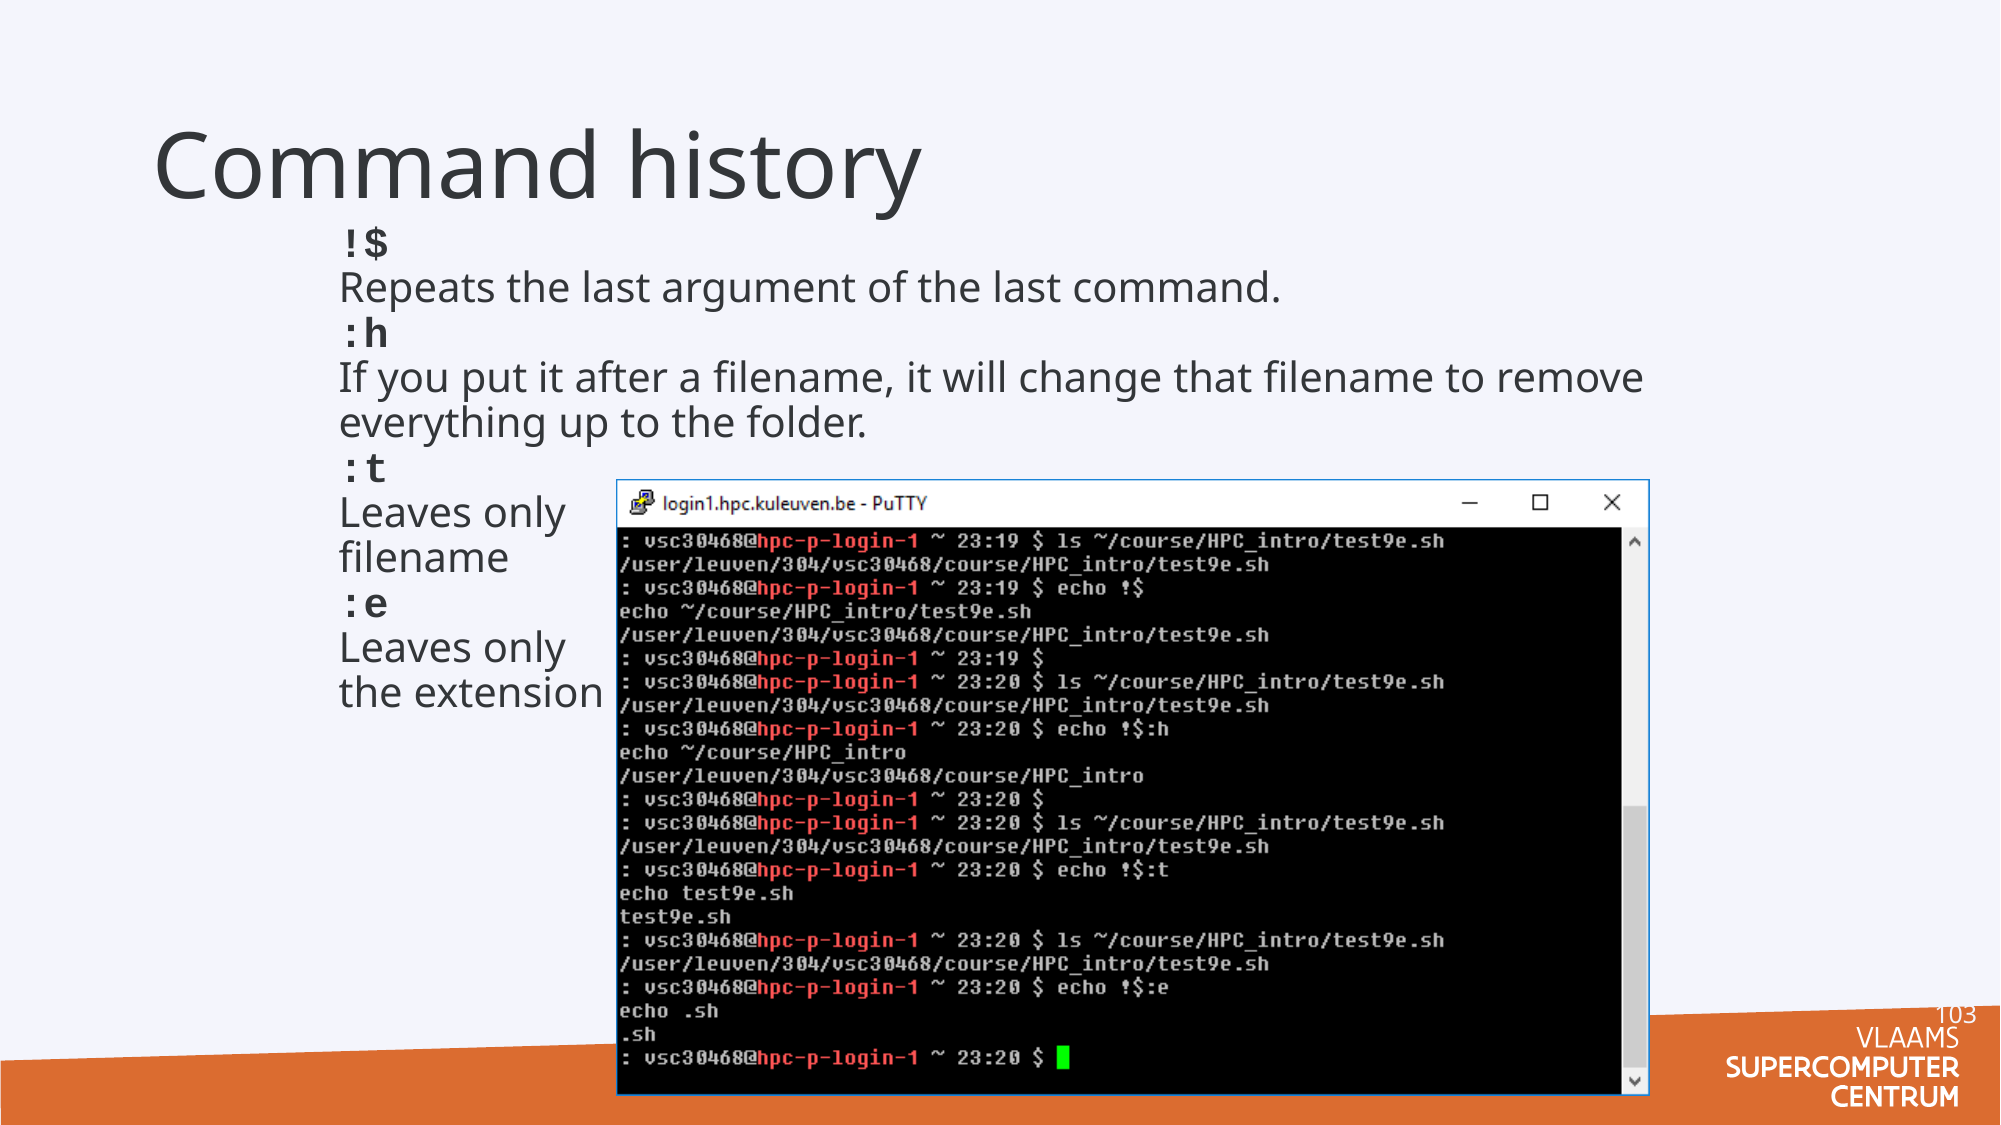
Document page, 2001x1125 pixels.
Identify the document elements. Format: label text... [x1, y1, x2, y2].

list !$ Repeats the last argument of the last command. :h If you put it after a filename, it will change that filename to remove everything up to the folder. :t Leaves only filename :e Leaves only the extension [338, 221, 1686, 948]
picture [616, 479, 1650, 1096]
picture [1725, 1021, 1960, 1117]
slide_number 103 [1787, 992, 1993, 1040]
title Command history [137, 59, 1863, 278]
